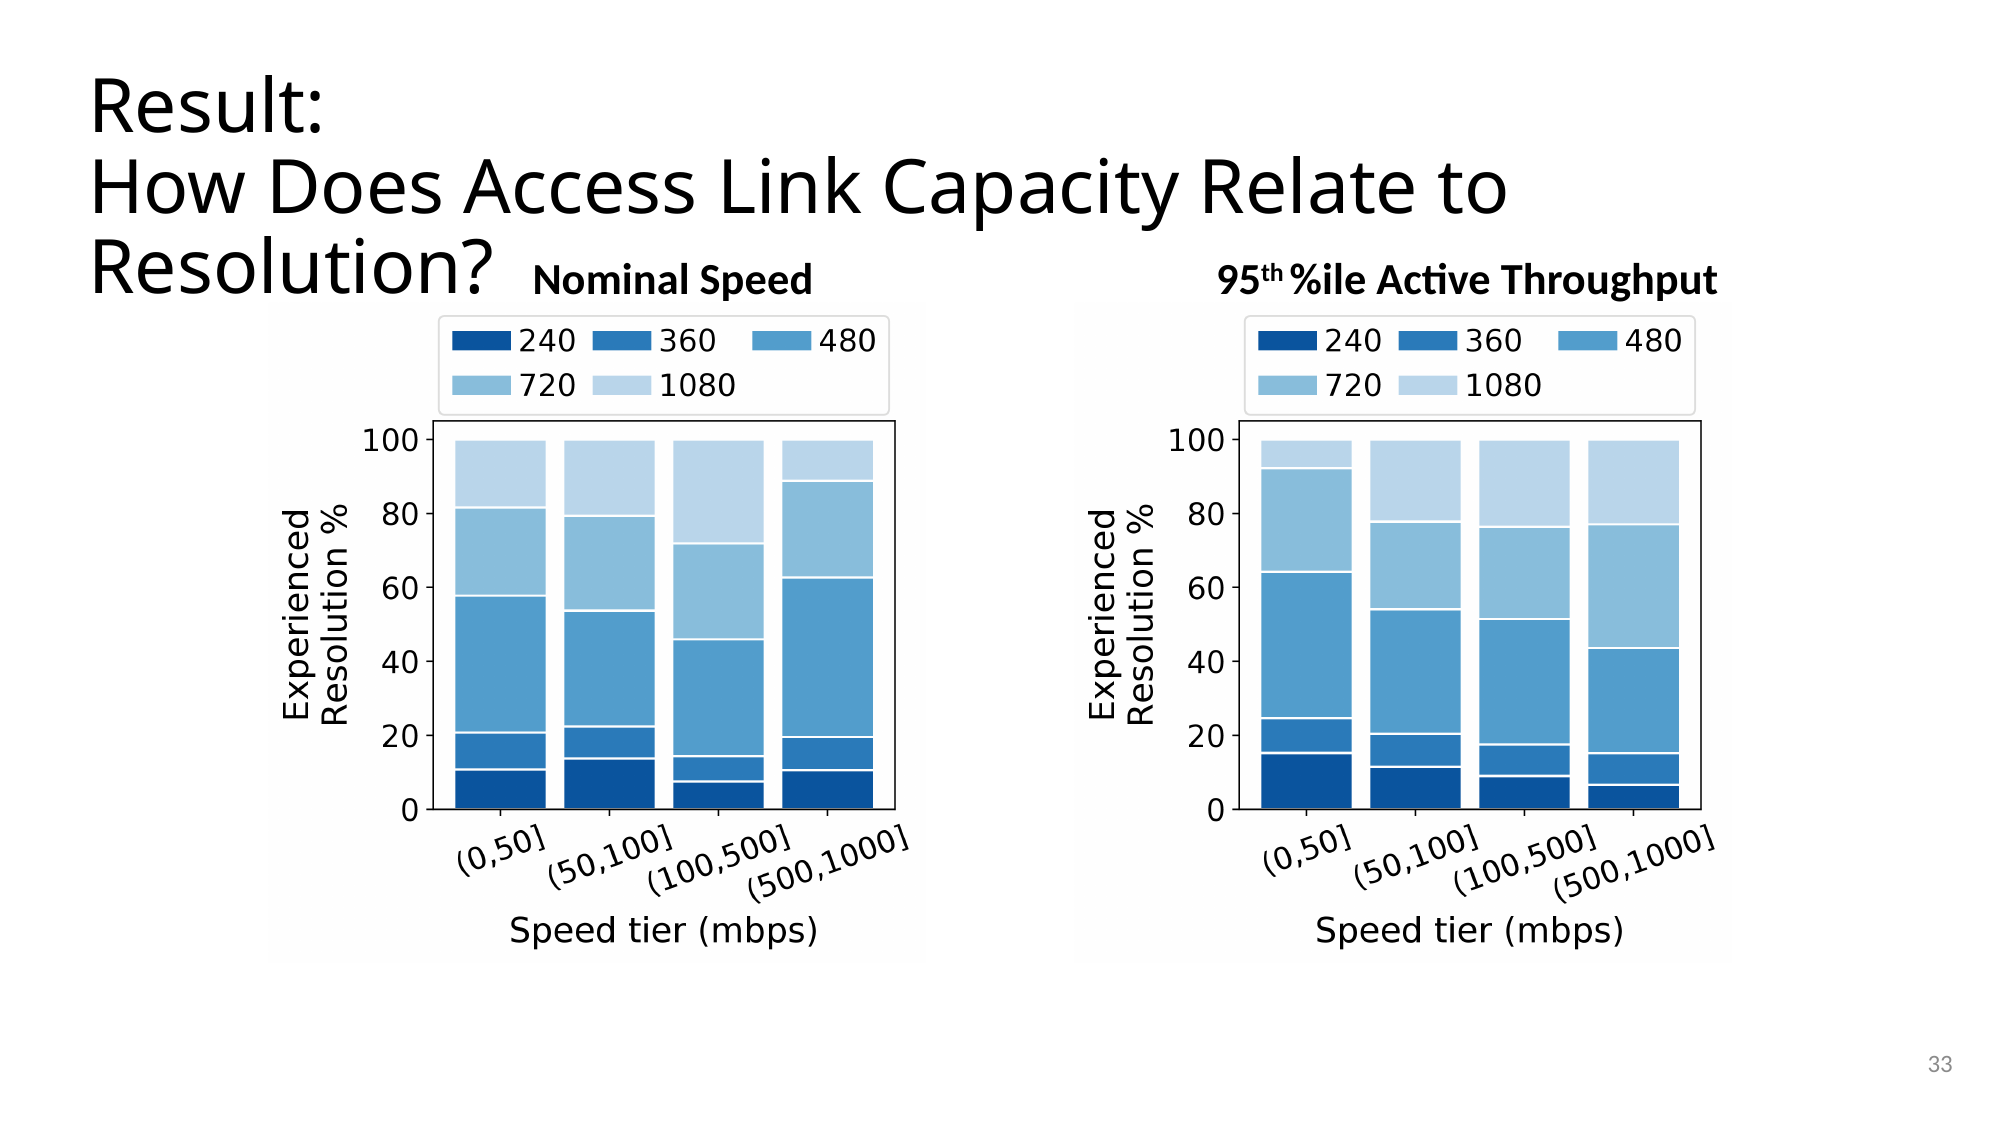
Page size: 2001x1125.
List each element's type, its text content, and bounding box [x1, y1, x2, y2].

title Result: How Does Access Link Capacity Relate to Resolution? [68, 47, 1932, 173]
text_box Nominal Speed [406, 230, 940, 291]
picture [1074, 302, 1732, 963]
slide_number 33 [1853, 1019, 1974, 1106]
text_box 95th %ile Active Throughput [1139, 230, 1796, 291]
picture [268, 302, 926, 963]
